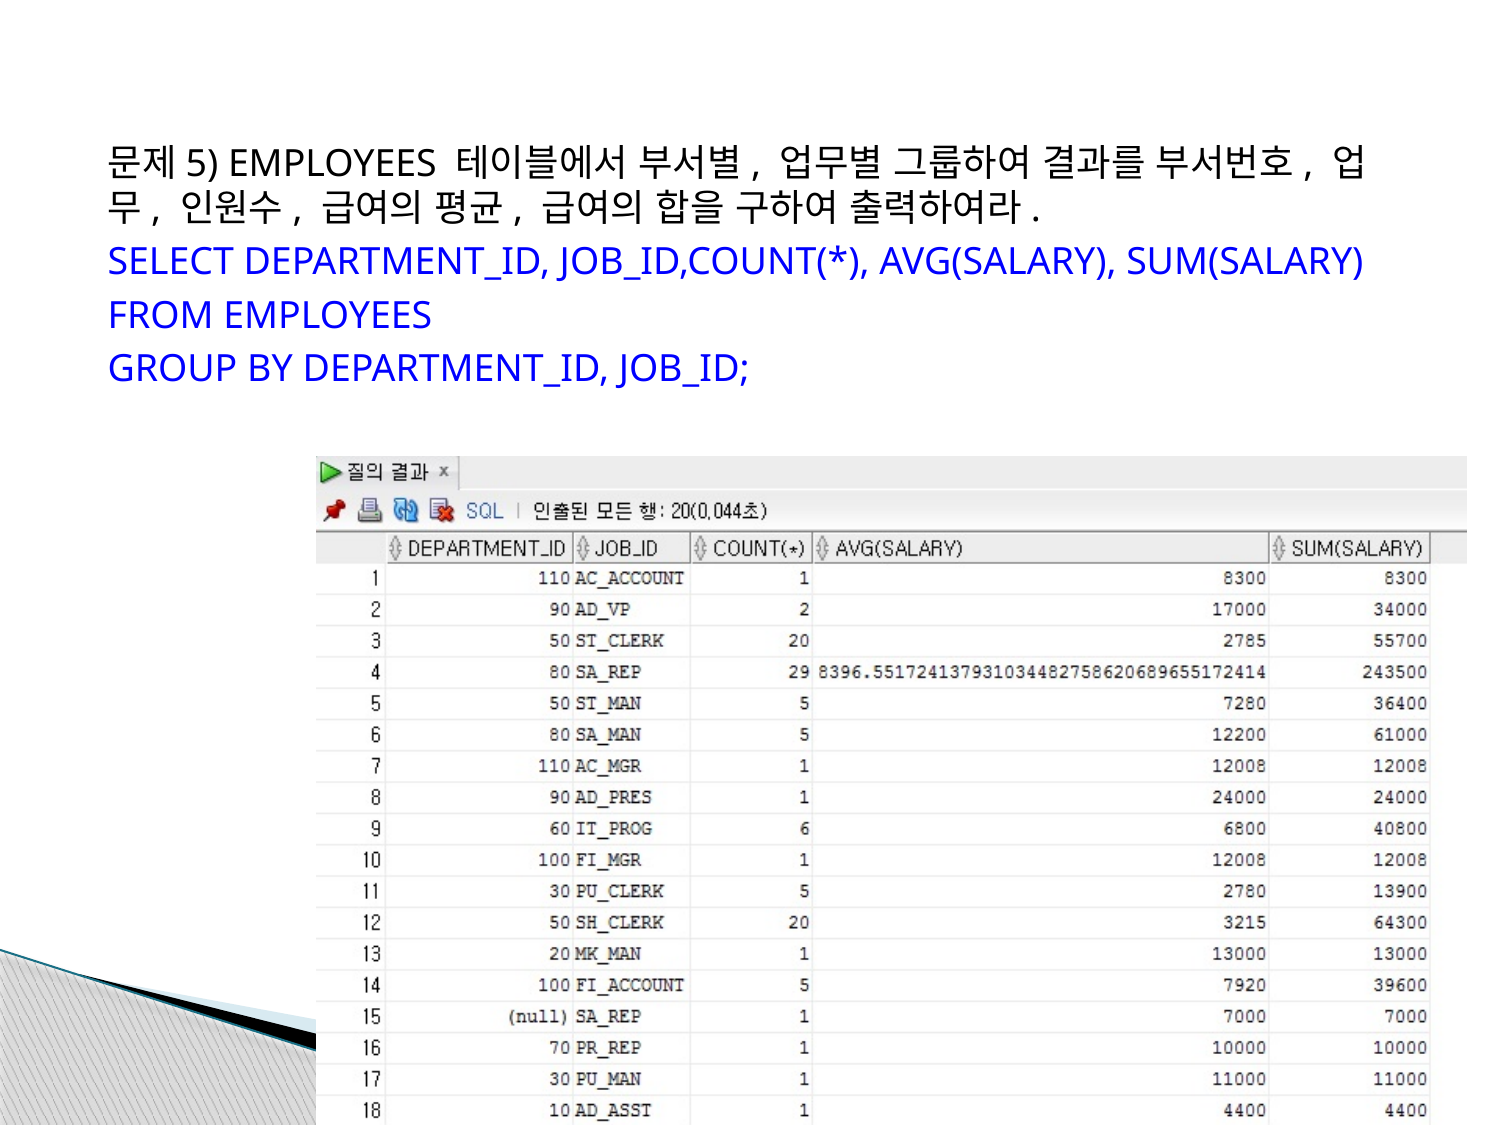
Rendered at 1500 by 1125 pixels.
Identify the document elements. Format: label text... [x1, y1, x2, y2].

picture [316, 456, 1467, 1125]
list 문제5) EMPLOYEES 테이블에서 부서별, 업무별 그룹하여 결과를 부서번호, 업무, 인원수, 급여의 평균, 급여의 합을 구하여 출력하여라. SELECT DEPARTMENT_ID, JOB_ID,COUNT(*), AVG(SALARY), SUM(SALARY) FROM EMPLOYEES GROUP BY DEPARTMENT_ID, JOB_ID; [75, 78, 1425, 986]
